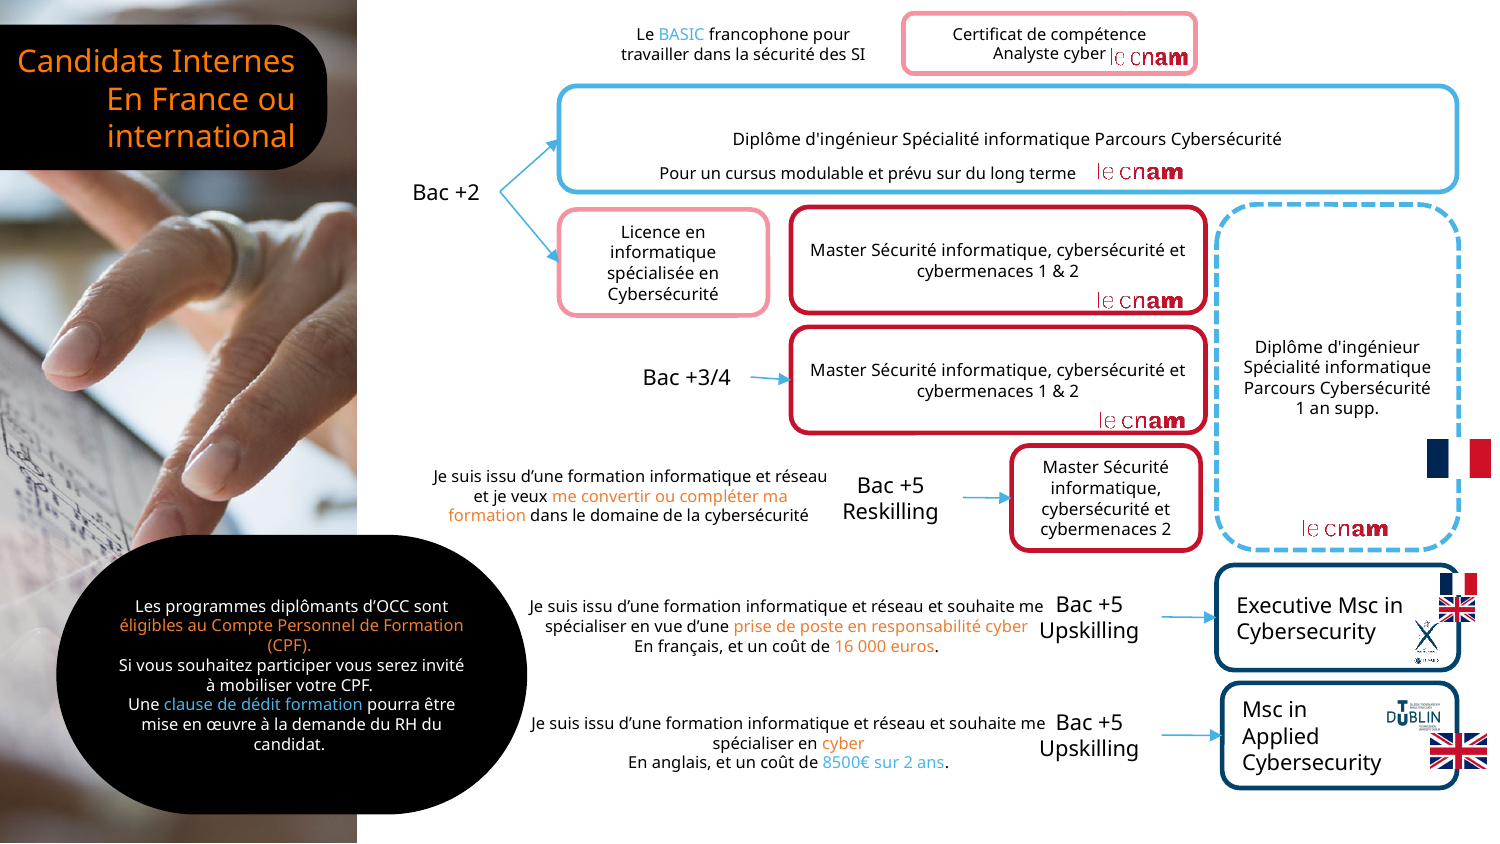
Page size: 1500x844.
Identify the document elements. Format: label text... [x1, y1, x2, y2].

text_box Master Sécurité informatique, cybersécurité et cybermenaces 2 [1009, 443, 1203, 553]
picture [1429, 733, 1487, 769]
picture [1097, 162, 1183, 180]
text_box Diplôme d'ingénieur Spécialité informatique Parcours Cybersécurité 1 an supp. [1214, 202, 1461, 553]
text_box Bac +2 [392, 171, 494, 212]
picture [1403, 597, 1476, 675]
text_box Je suis issu d’une formation informatique et réseau et souhaite me spécialiser en cyber En anglais, et un coût de 8500€ sur 2 ans. [499, 705, 1078, 780]
text_box Master Sécurité informatique, cybersécurité et cybermenaces 1 & 2 [788, 324, 1208, 436]
picture [1110, 47, 1188, 66]
text_box Bac +5 Upskilling [1017, 583, 1162, 651]
picture [1302, 519, 1388, 537]
text_box Licence en informatique spécialisée en Cybersécurité [556, 207, 771, 318]
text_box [750, 377, 792, 381]
picture [1099, 411, 1185, 429]
text_box Bac +3/4 [622, 356, 751, 398]
text_box Les programmes diplômants d’OCC sont éligibles au Compte Personnel de Formation (CPF). Si vous souhaitez participer vous serez invité à mobiliser votre CPF. Une clause de dédit formation pourra être mise en œuvre à la demande du RH du candidat. [362, 534, 528, 815]
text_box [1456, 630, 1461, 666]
text_box Certificat de compétence Analyste cyber [901, 11, 1198, 76]
text_box Master Sécurité informatique, cybersécurité et cybermenaces 1 & 2 [788, 204, 1208, 316]
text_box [499, 191, 560, 263]
picture [1097, 290, 1183, 309]
text_box Je suis issu d’une formation informatique et réseau et souhaite me spécialiser en vue d’une prise de poste en responsabilité cyber En français, et un coût de 16 000 euros. [499, 589, 1076, 664]
text_box Je suis issu d’une formation informatique et réseau et je veux me convertir ou compléter ma formation dans le domaine de la cybersécurité [418, 458, 843, 533]
text_box Executive Msc in Cybersecurity [1214, 562, 1458, 673]
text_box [499, 138, 560, 191]
picture [1386, 700, 1440, 731]
text_box Le BASIC francophone pour travailler dans la sécurité des SI [604, 16, 883, 72]
text_box Pour un cursus modulable et prévu sur du long terme [594, 155, 1141, 191]
picture [1426, 439, 1491, 478]
picture [0, 0, 358, 843]
text_box Msc in Applied Cybersecurity [1220, 680, 1460, 791]
text_box Diplôme d'ingénieur Spécialité informatique Parcours Cybersécurité [556, 83, 1460, 195]
text_box Bac +5 Reskilling [843, 463, 963, 532]
picture [1439, 573, 1477, 596]
text_box Bac +5 Upskilling [1017, 701, 1162, 769]
